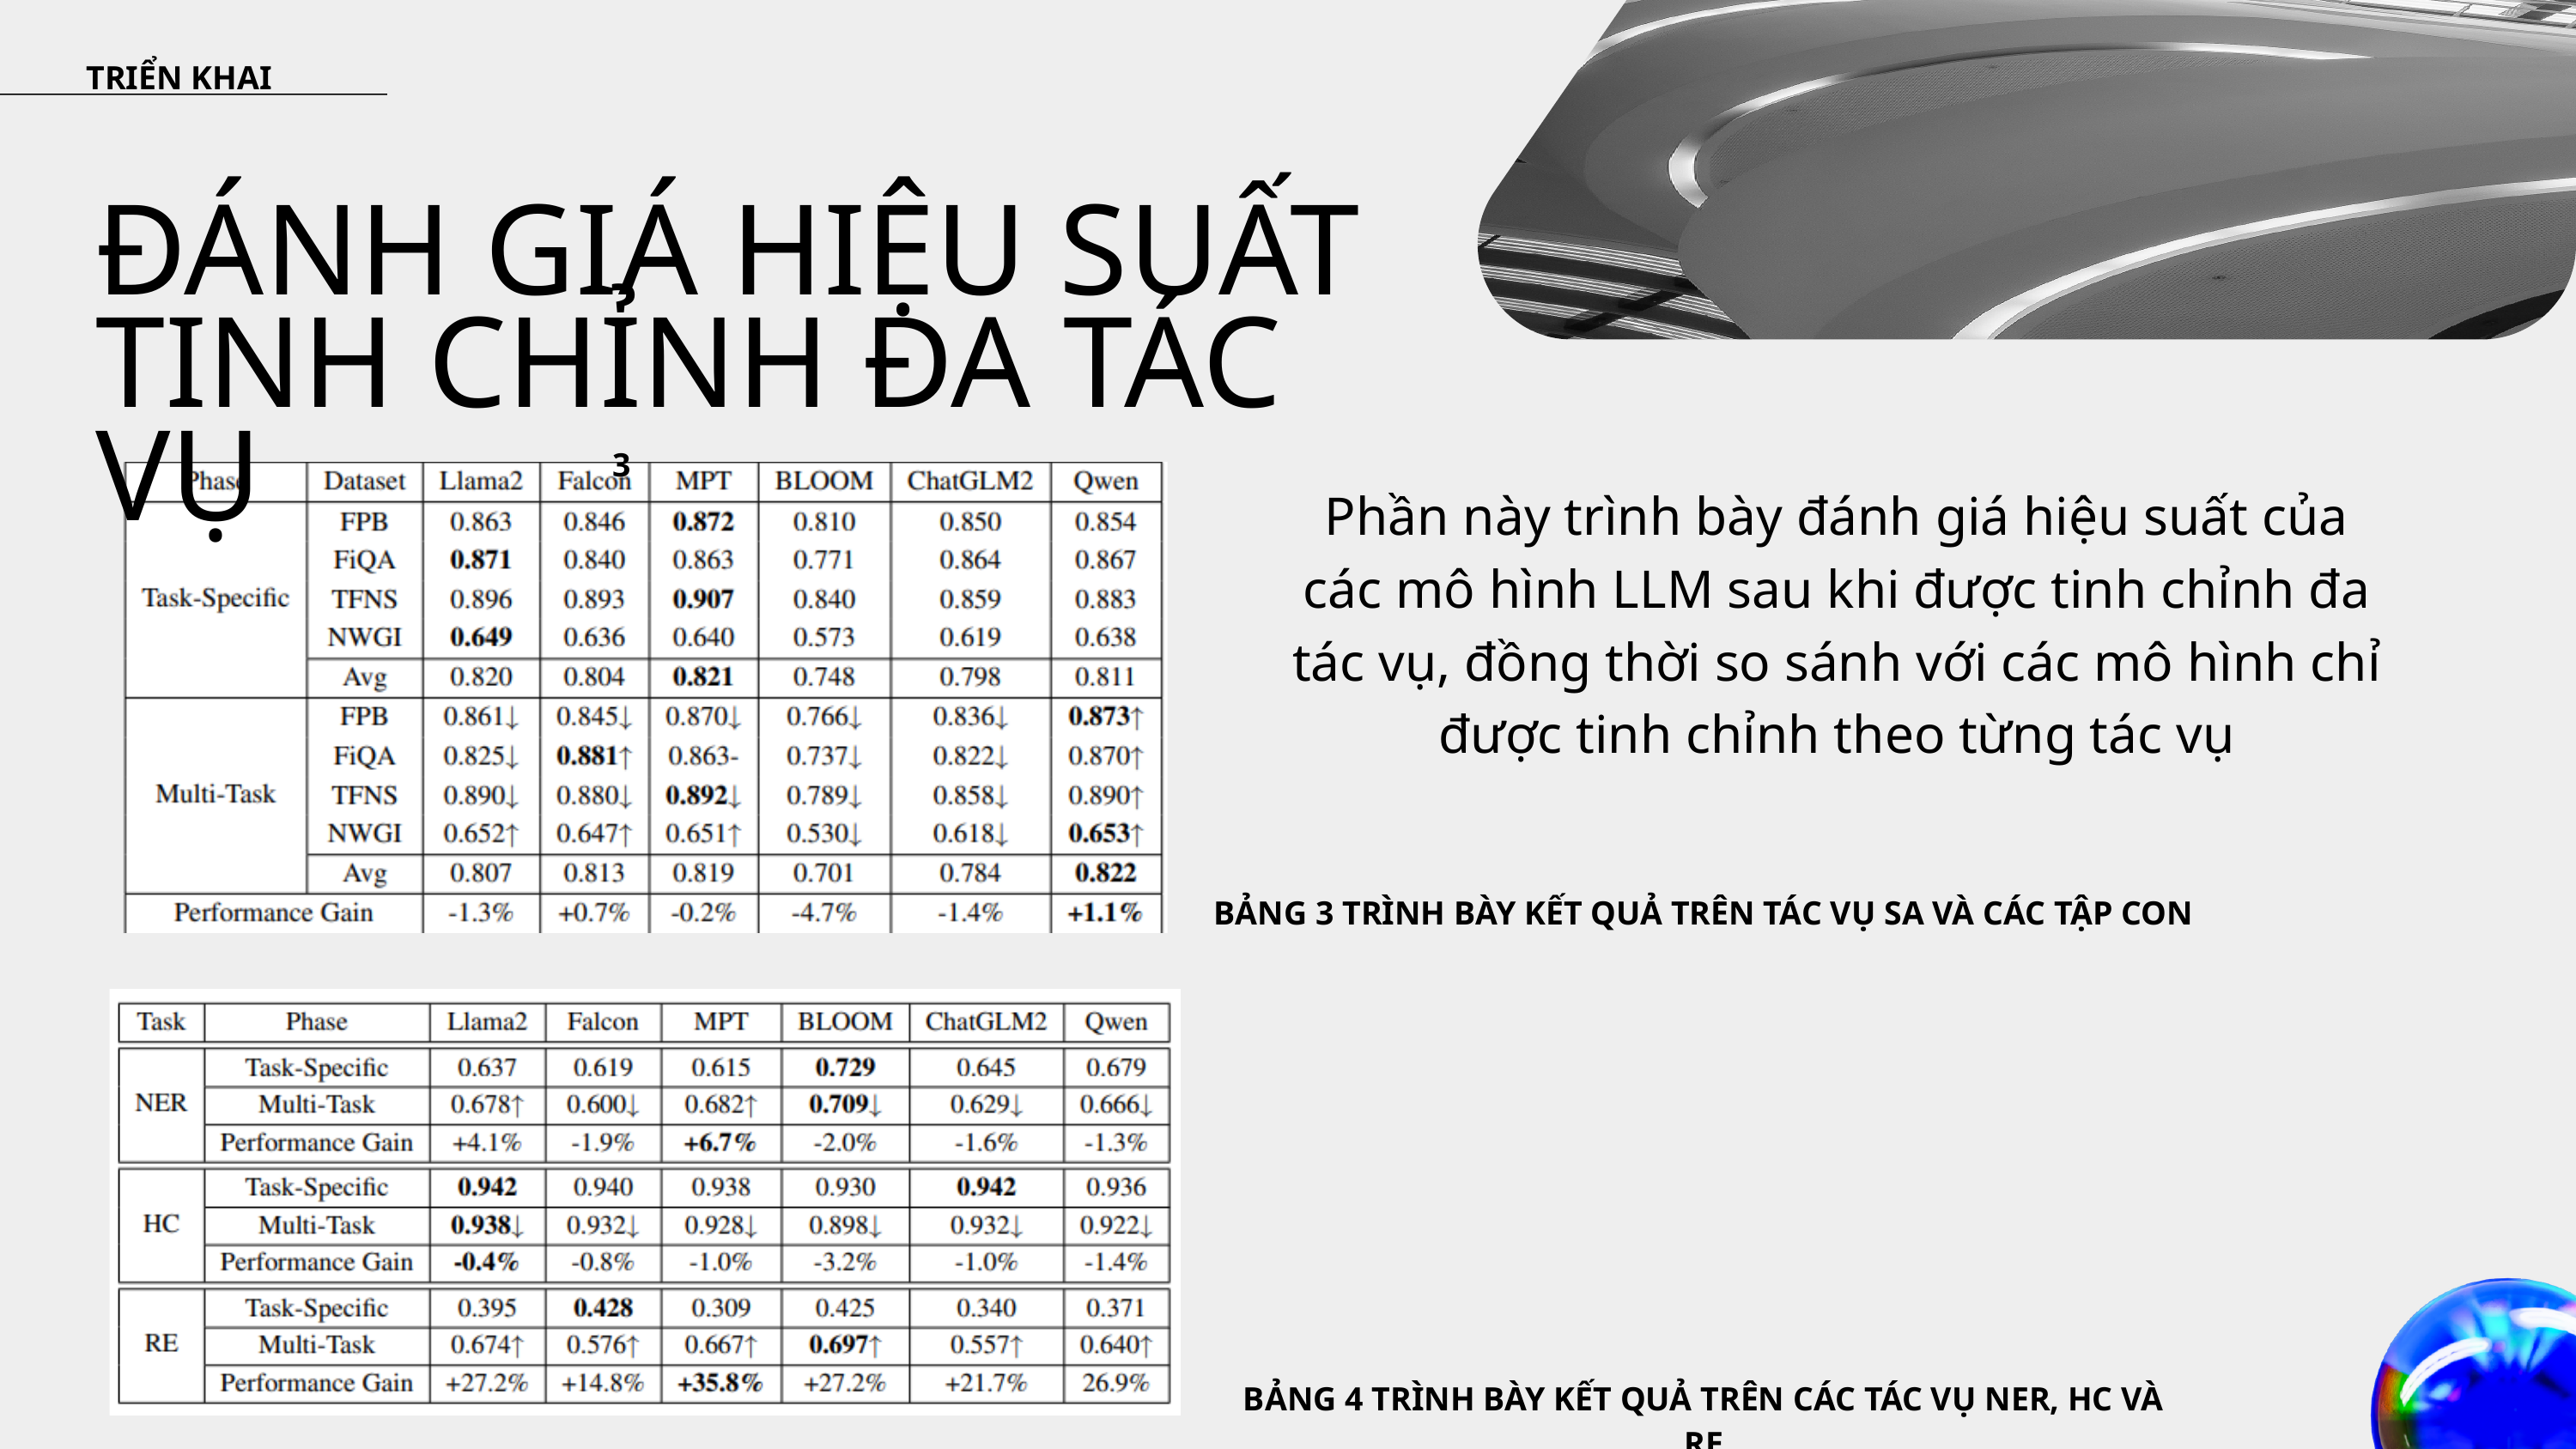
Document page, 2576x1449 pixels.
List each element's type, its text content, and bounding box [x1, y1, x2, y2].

text_box Phần này trình bày đánh giá hiệu suất của các mô hình LLM sau khi được tinh chỉnh đa tác vụ, đồng thời so sánh với các mô hình chỉ được tinh chỉnh theo từng tác vụ [1287, 473, 2387, 764]
text_box [2368, 1276, 2576, 1449]
text_box 3 [612, 438, 632, 483]
text_box BẢNG 4 TRÌNH BÀY KẾT QUẢ TRÊN CÁC TÁC VỤ NER, HC VÀ RE [1233, 1372, 2174, 1449]
text_box TRIỂN KHAI [0, 51, 632, 97]
picture [1478, 0, 1700, 340]
text_box BẢNG 3 TRÌNH BÀY KẾT QUẢ TRÊN TÁC VỤ SA VÀ CÁC TẬP CON [1154, 886, 2253, 931]
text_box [1700, 0, 2354, 563]
picture [2354, 0, 2576, 340]
text_box [109, 989, 1181, 1416]
text_box [122, 546, 1168, 933]
text_box ĐÁNH GIÁ HIỆU SUẤT TINH CHỈNH ĐA TÁC VỤ [95, 207, 1478, 546]
